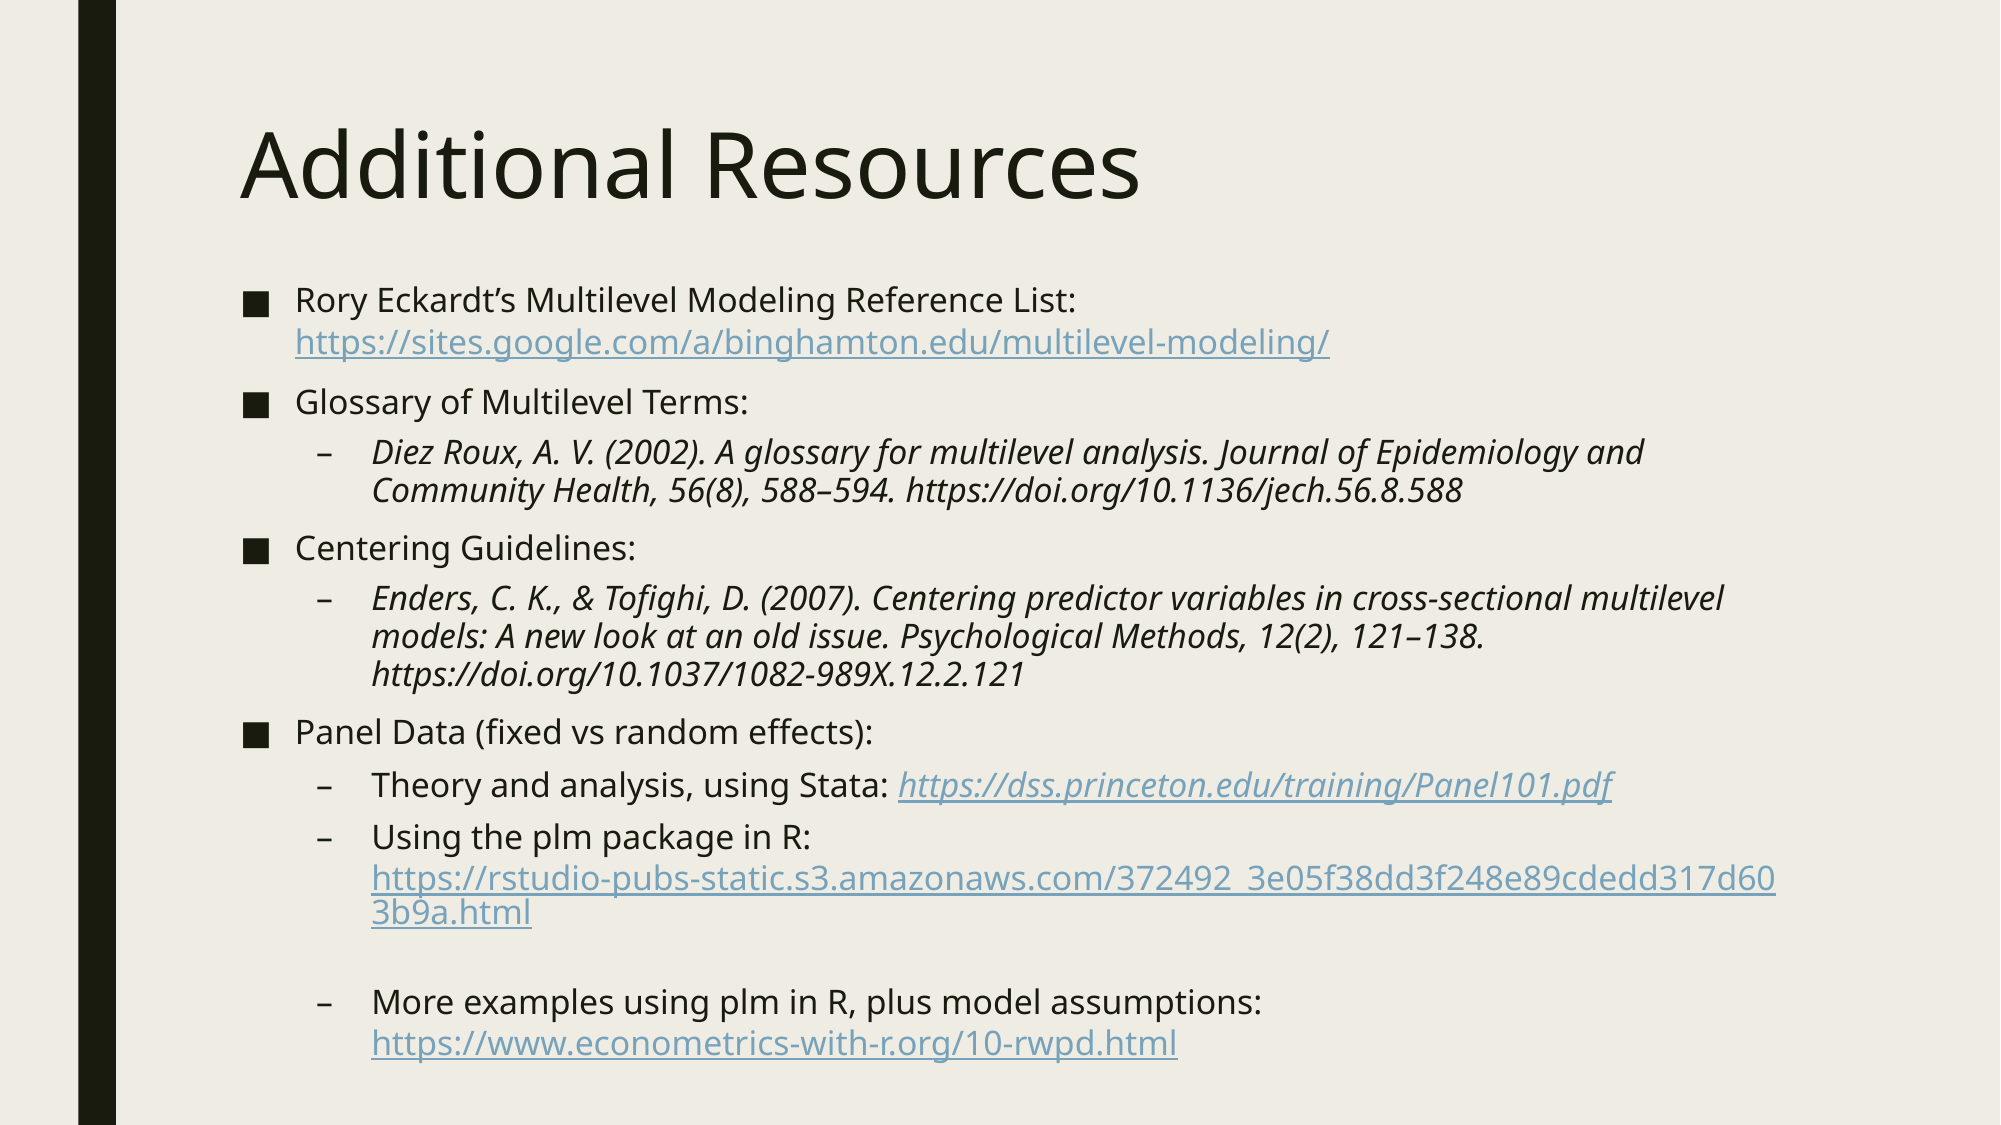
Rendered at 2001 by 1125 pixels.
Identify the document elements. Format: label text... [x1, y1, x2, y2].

list Rory Eckardt’s Multilevel Modeling Reference List: https://sites.google.com/a/binghamton.edu/multilevel-modeling/ Glossary of Multilevel Terms: Diez Roux, A. V. (2002). A glossary for multilevel analysis. Journal of Epidemiology and Community Health, 56(8), 588–594. https://doi.org/10.1136/jech.56.8.588 Centering Guidelines: Enders, C. K., & Tofighi, D. (2007). Centering predictor variables in cross-sectional multilevel models: A new look at an old issue. Psychological Methods, 12(2), 121–138. https://doi.org/10.1037/1082-989X.12.2.121 Panel Data (fixed vs random effects): Theory and analysis, using Stata: https://dss.princeton.edu/training/Panel101.pdf Using the plm package in R: https://rstudio-pubs-static.s3.amazonaws.com/372492_3e05f38dd3f248e89cdedd317d603b9a.html More examples using plm in R, plus model assumptions: https://www.econometrics-with-r.org/10-rwpd.html [225, 275, 1800, 1045]
title Additional Resources [225, 112, 1800, 275]
